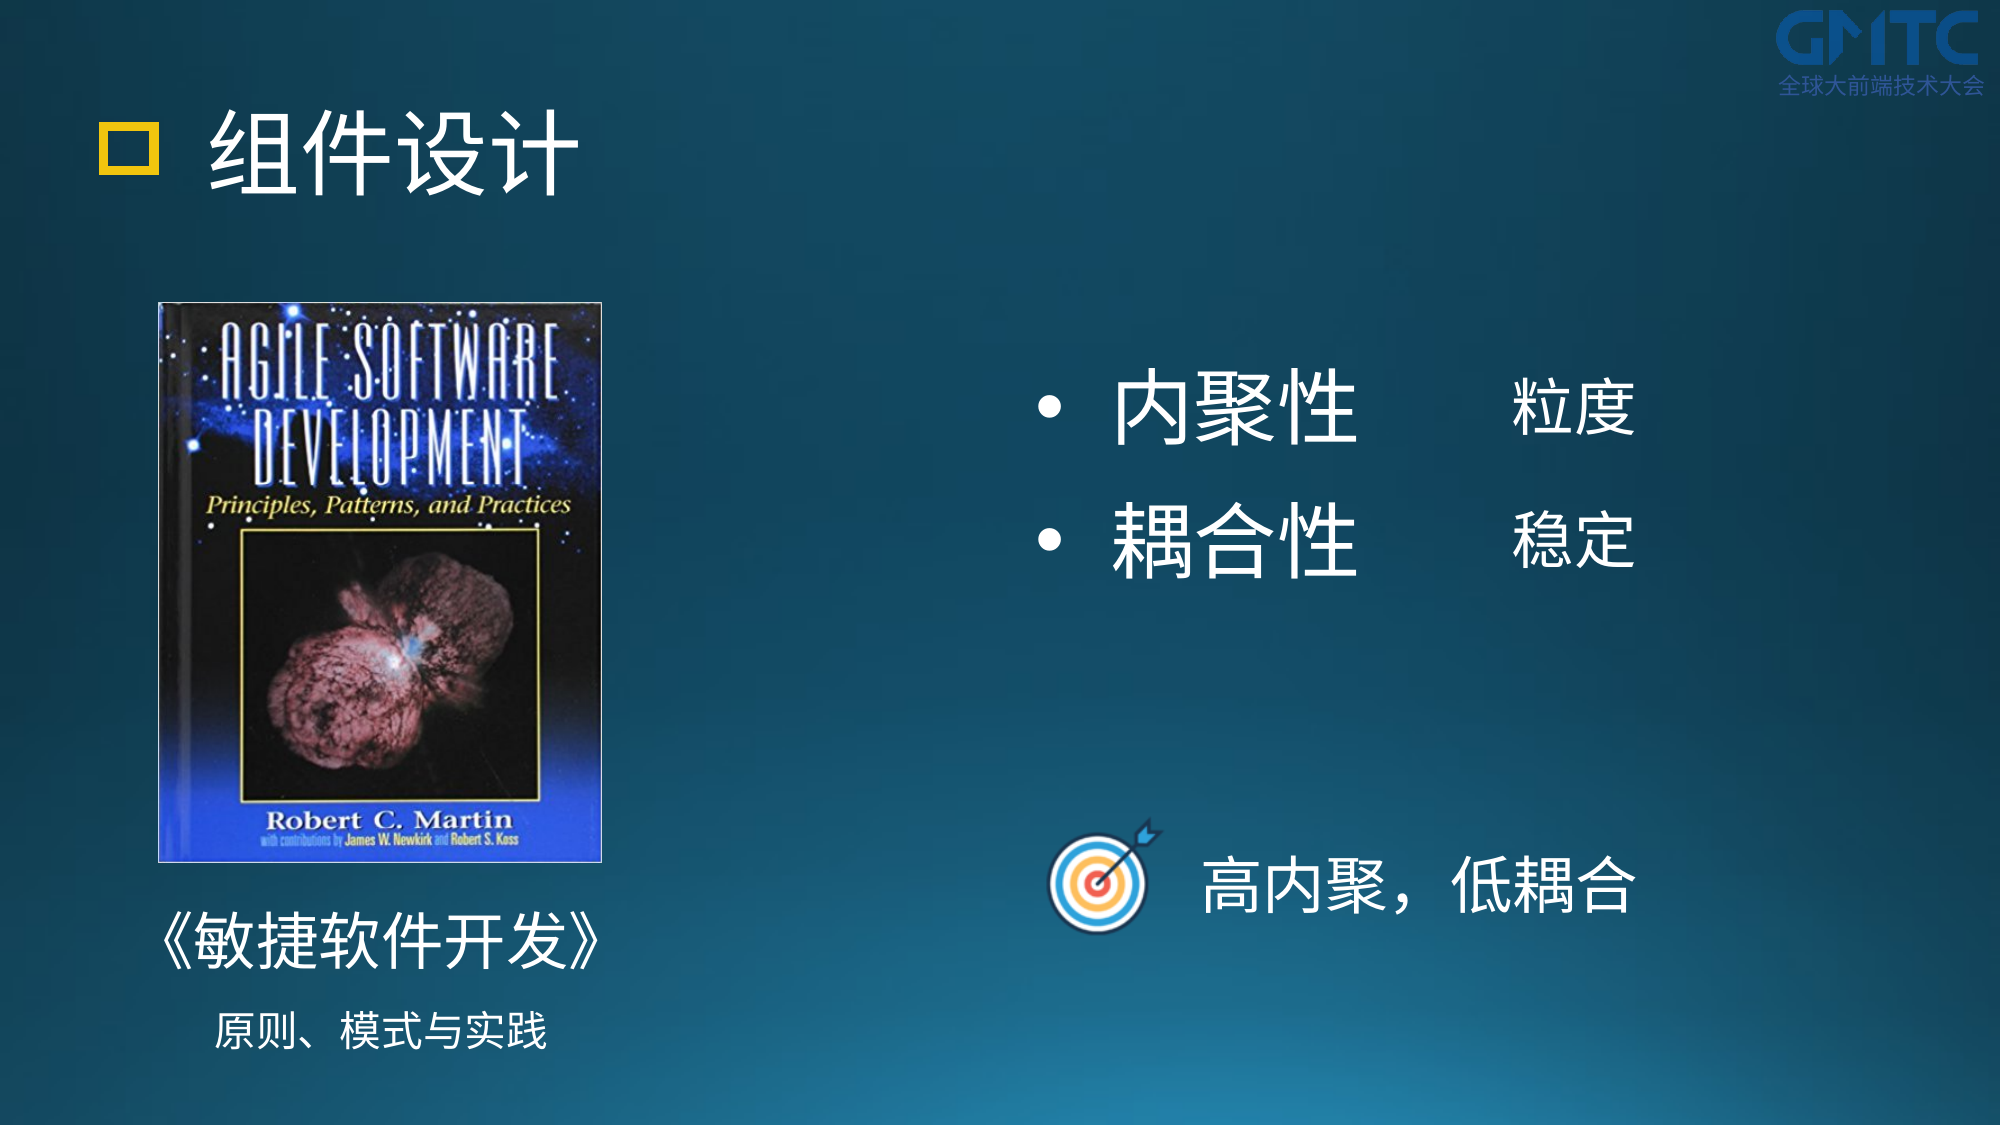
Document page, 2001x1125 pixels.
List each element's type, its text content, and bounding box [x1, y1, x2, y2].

text_box 组件设计 [191, 87, 597, 215]
text_box 稳定 [1496, 493, 1755, 584]
text_box 内聚性 [1020, 348, 1497, 463]
text_box 原则、模式与实践 [199, 997, 564, 1063]
text_box 粒度 [1496, 360, 1755, 451]
text_box 高内聚，低耦合 [1185, 838, 1839, 929]
text_box 《敏捷软件开发》 [116, 894, 647, 985]
picture [0, 0, 2000, 1125]
text_box [102, 125, 155, 172]
text_box 全球大前端技术大会 [1764, 64, 2000, 107]
text_box 耦合性 [1020, 481, 1497, 597]
